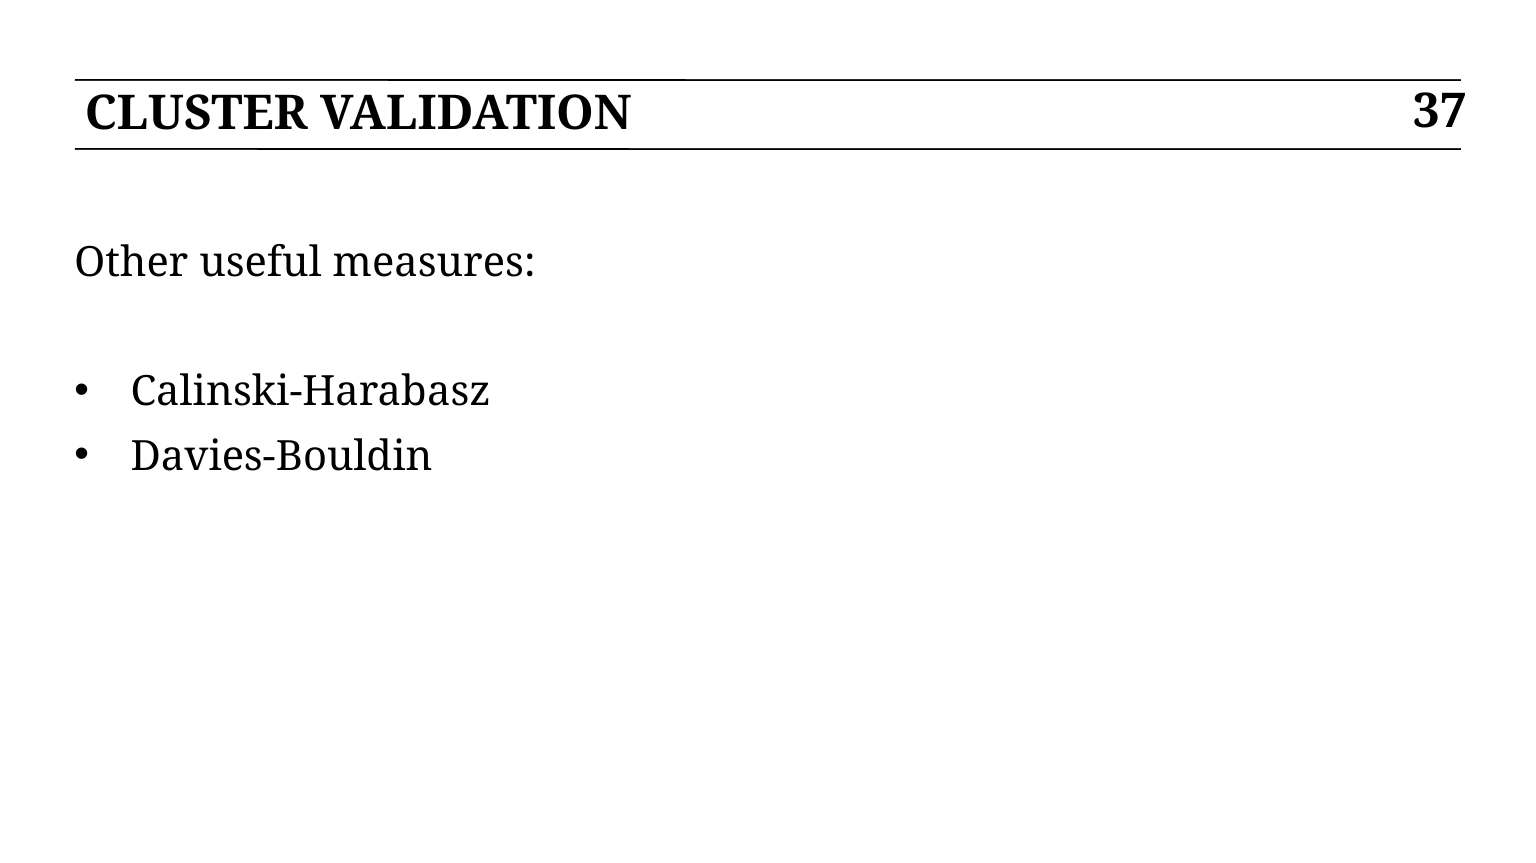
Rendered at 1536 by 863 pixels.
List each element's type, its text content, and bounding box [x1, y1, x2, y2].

text_box Other useful measures: Calinski-Harabasz Davies-Bouldin [74, 234, 1462, 544]
title CLUSTER VALIDATION [76, 82, 1369, 234]
slide_number 37 [1408, 82, 1471, 142]
